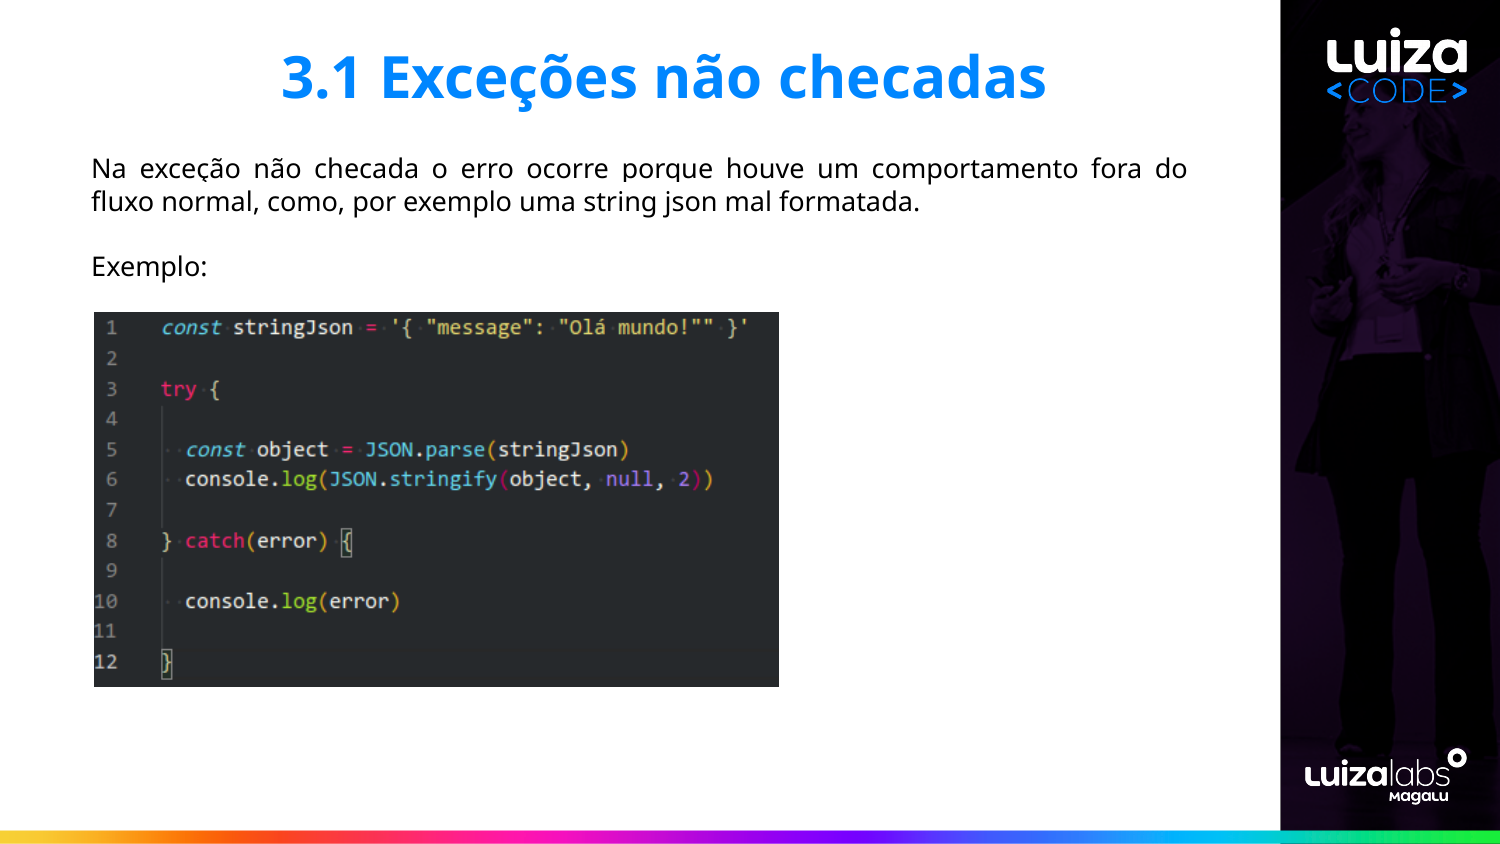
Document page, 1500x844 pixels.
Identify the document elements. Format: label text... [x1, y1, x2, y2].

picture [0, 830, 1156, 844]
picture [93, 311, 779, 687]
text_box Na exceção não checada o erro ocorre porque houve um comportamento fora do fluxo normal, como, por exemplo uma string json mal formatada. Exemplo: [76, 136, 1203, 330]
picture [1233, 0, 1500, 844]
list 3.1 Exceções não checadas [131, 14, 1197, 116]
